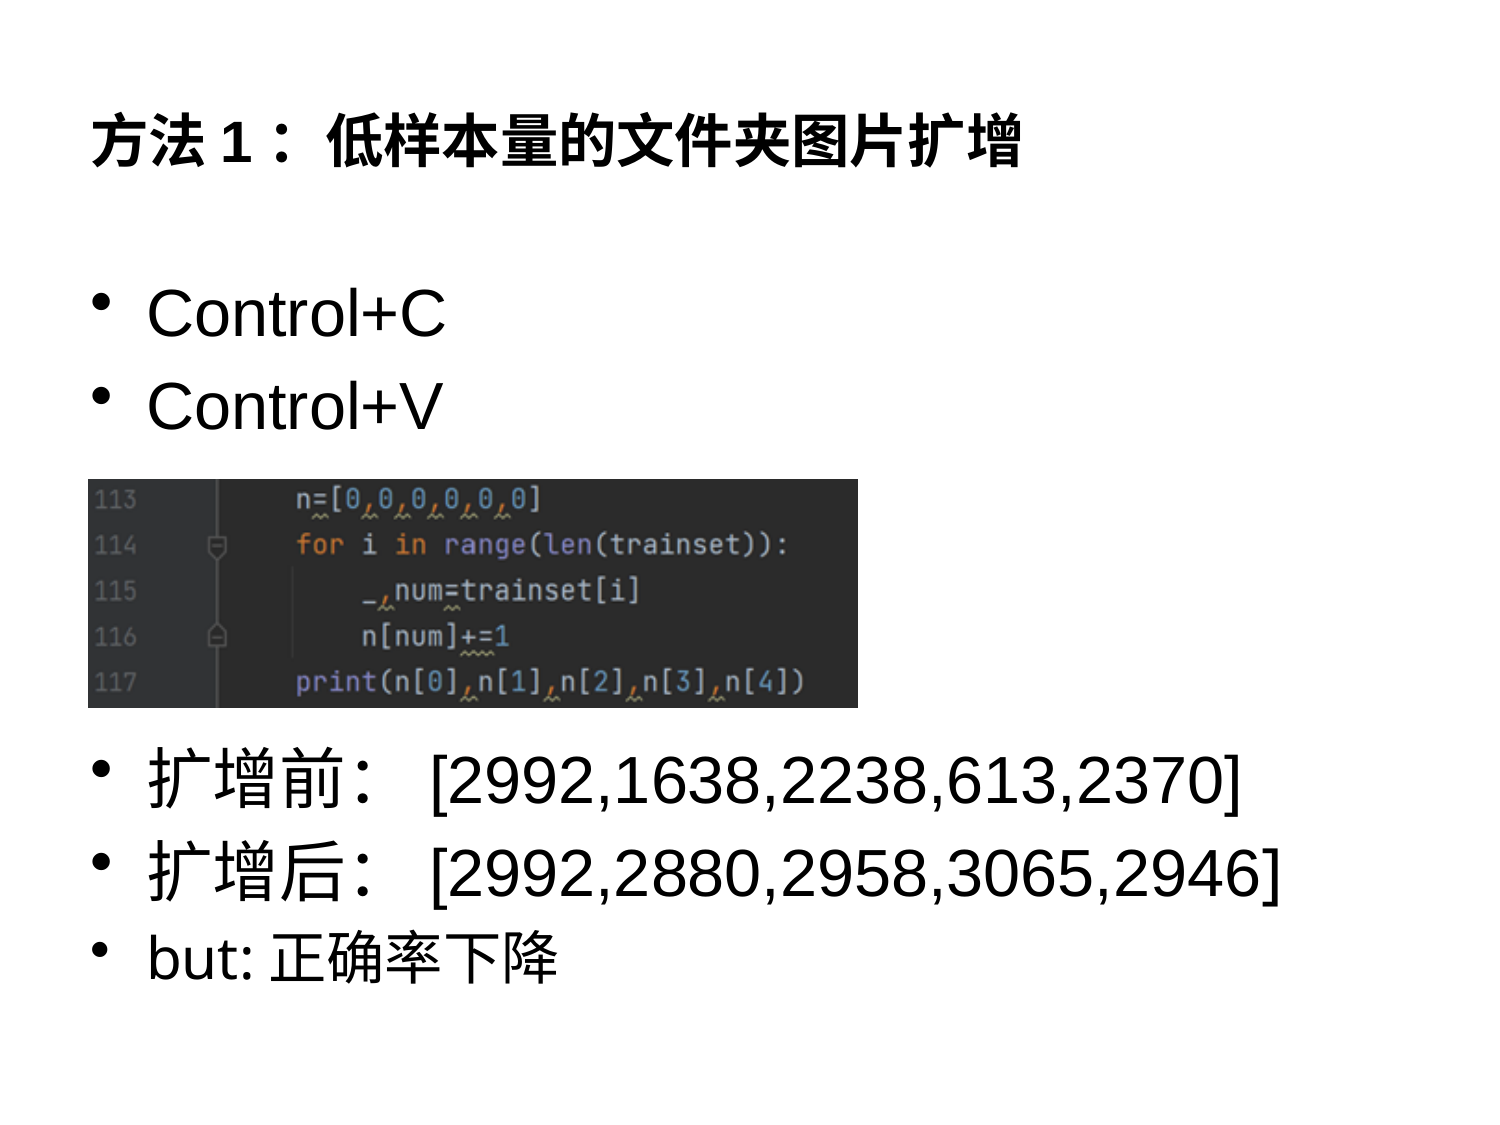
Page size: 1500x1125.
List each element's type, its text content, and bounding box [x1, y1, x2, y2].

list Control+C Control+V 扩增前：[2992,1638,2238,613,2370] 扩增后：[2992,2880,2958,3065,2946] but:正确率下降 [74, 262, 1426, 1006]
title 方法1：低样本量的文件夹图片扩增 [74, 44, 1426, 233]
picture [88, 479, 858, 708]
